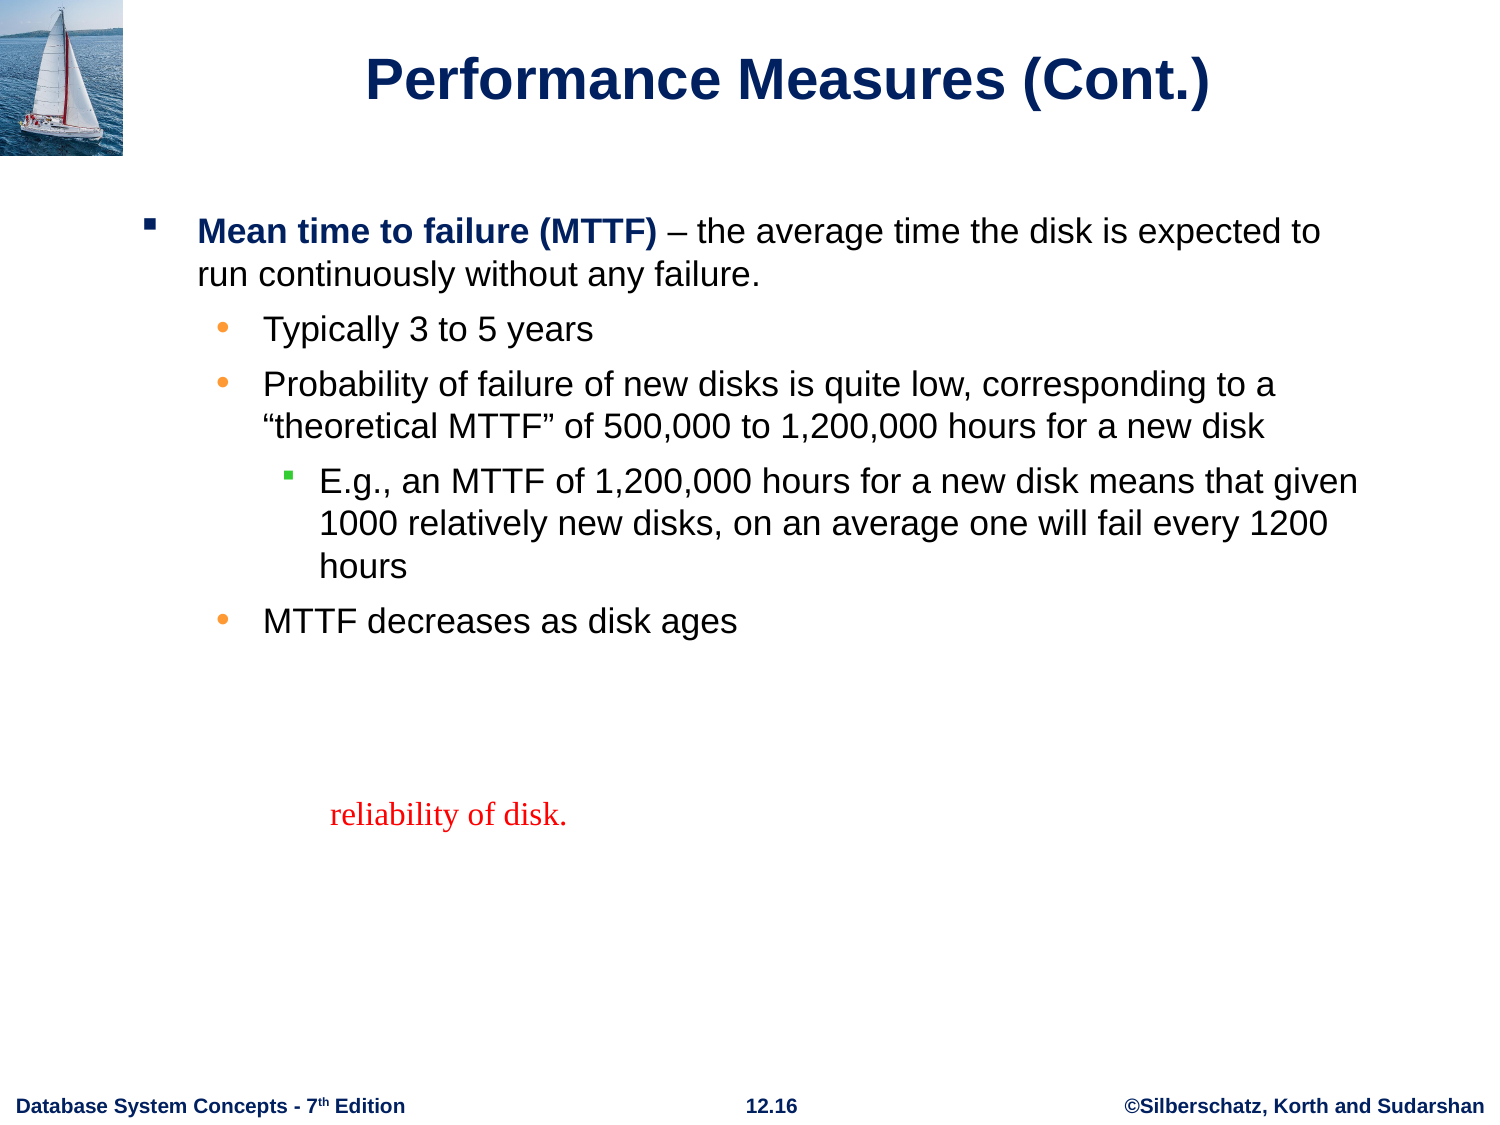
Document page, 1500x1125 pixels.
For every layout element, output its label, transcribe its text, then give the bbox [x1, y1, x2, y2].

text_box reliability of disk. [315, 784, 1066, 840]
list Mean time to failure (MTTF) – the average time the disk is expected to run continuously without any failure. Typically 3 to 5 years Probability of failure of new disks is quite low, corresponding to a “theoretical MTTF” of 500,000 to 1,200,000 hours for a new disk E.g., an MTTF of 1,200,000 hours for a new disk means that given 1000 relatively new disks, on an average one will fail every 1200 hours MTTF decreases as disk ages [126, 200, 1388, 785]
title Performance Measures (Cont.) [125, 18, 1452, 120]
picture [0, 0, 123, 156]
